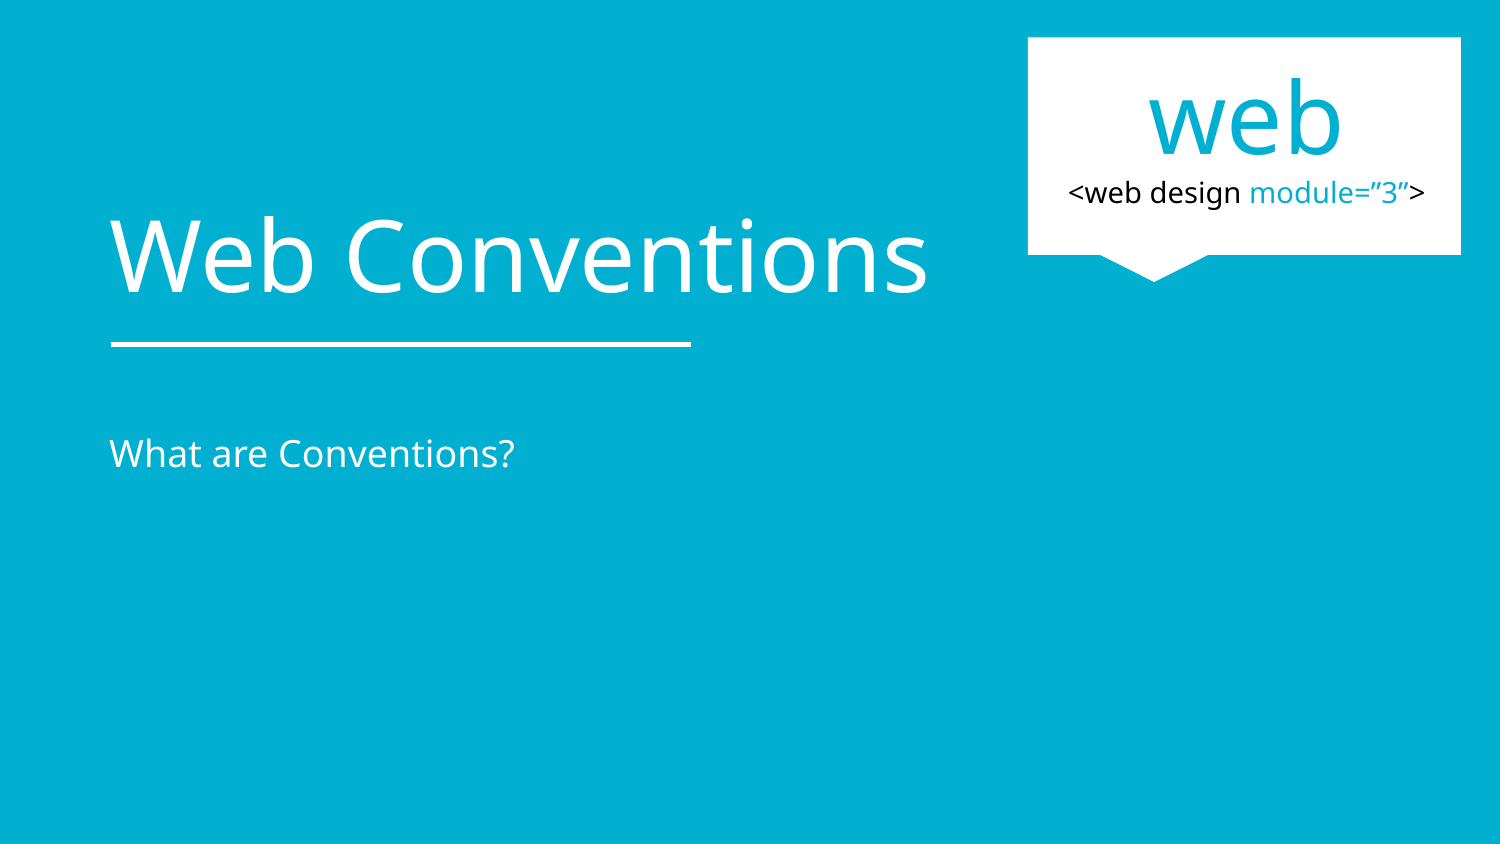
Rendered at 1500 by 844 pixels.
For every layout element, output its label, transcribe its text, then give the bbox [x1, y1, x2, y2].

text_box Web Conventions [94, 192, 1076, 328]
text_box What are Conventions? [94, 415, 1447, 785]
text_box <web design module=”3”> [956, 159, 1500, 225]
text_box web [1085, 39, 1408, 159]
text_box [1027, 225, 1461, 282]
text_box [1027, 37, 1461, 159]
